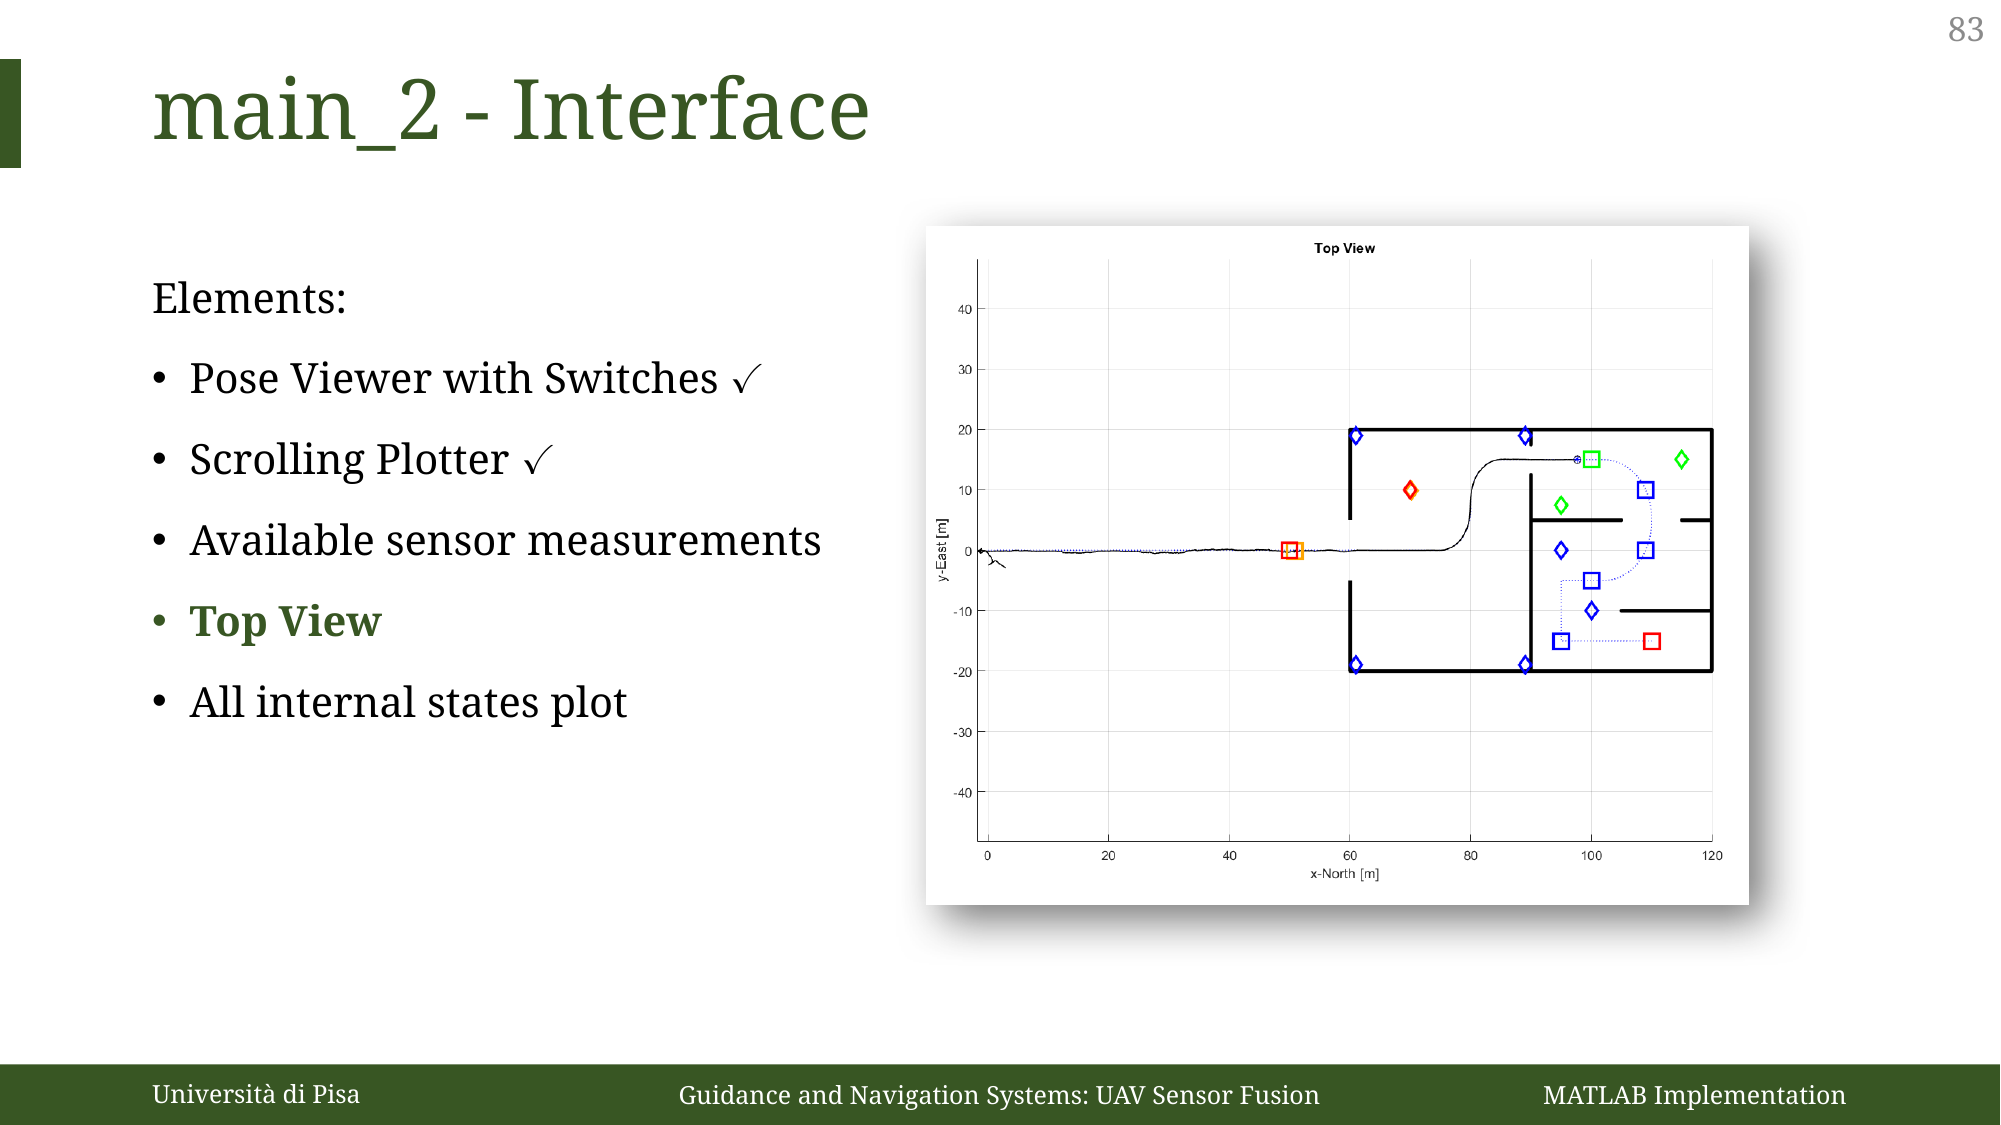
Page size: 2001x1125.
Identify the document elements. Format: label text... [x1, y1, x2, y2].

text_box Elements: Pose Viewer with Switches ✓ Scrolling Plotter ✓ Available sensor measurements Top View All internal states plot [137, 254, 1863, 968]
text_box main_2 - Interface [137, 59, 1863, 165]
text_box MATLAB Implementation [1412, 1065, 1863, 1125]
slide_number 83 [1550, 0, 2000, 61]
text_box [0, 1063, 2000, 1125]
slide_number Università di Pisa [137, 1063, 588, 1124]
picture [926, 226, 1749, 905]
footer Guidance and Navigation Systems: UAV Sensor Fusion [662, 1065, 1338, 1125]
